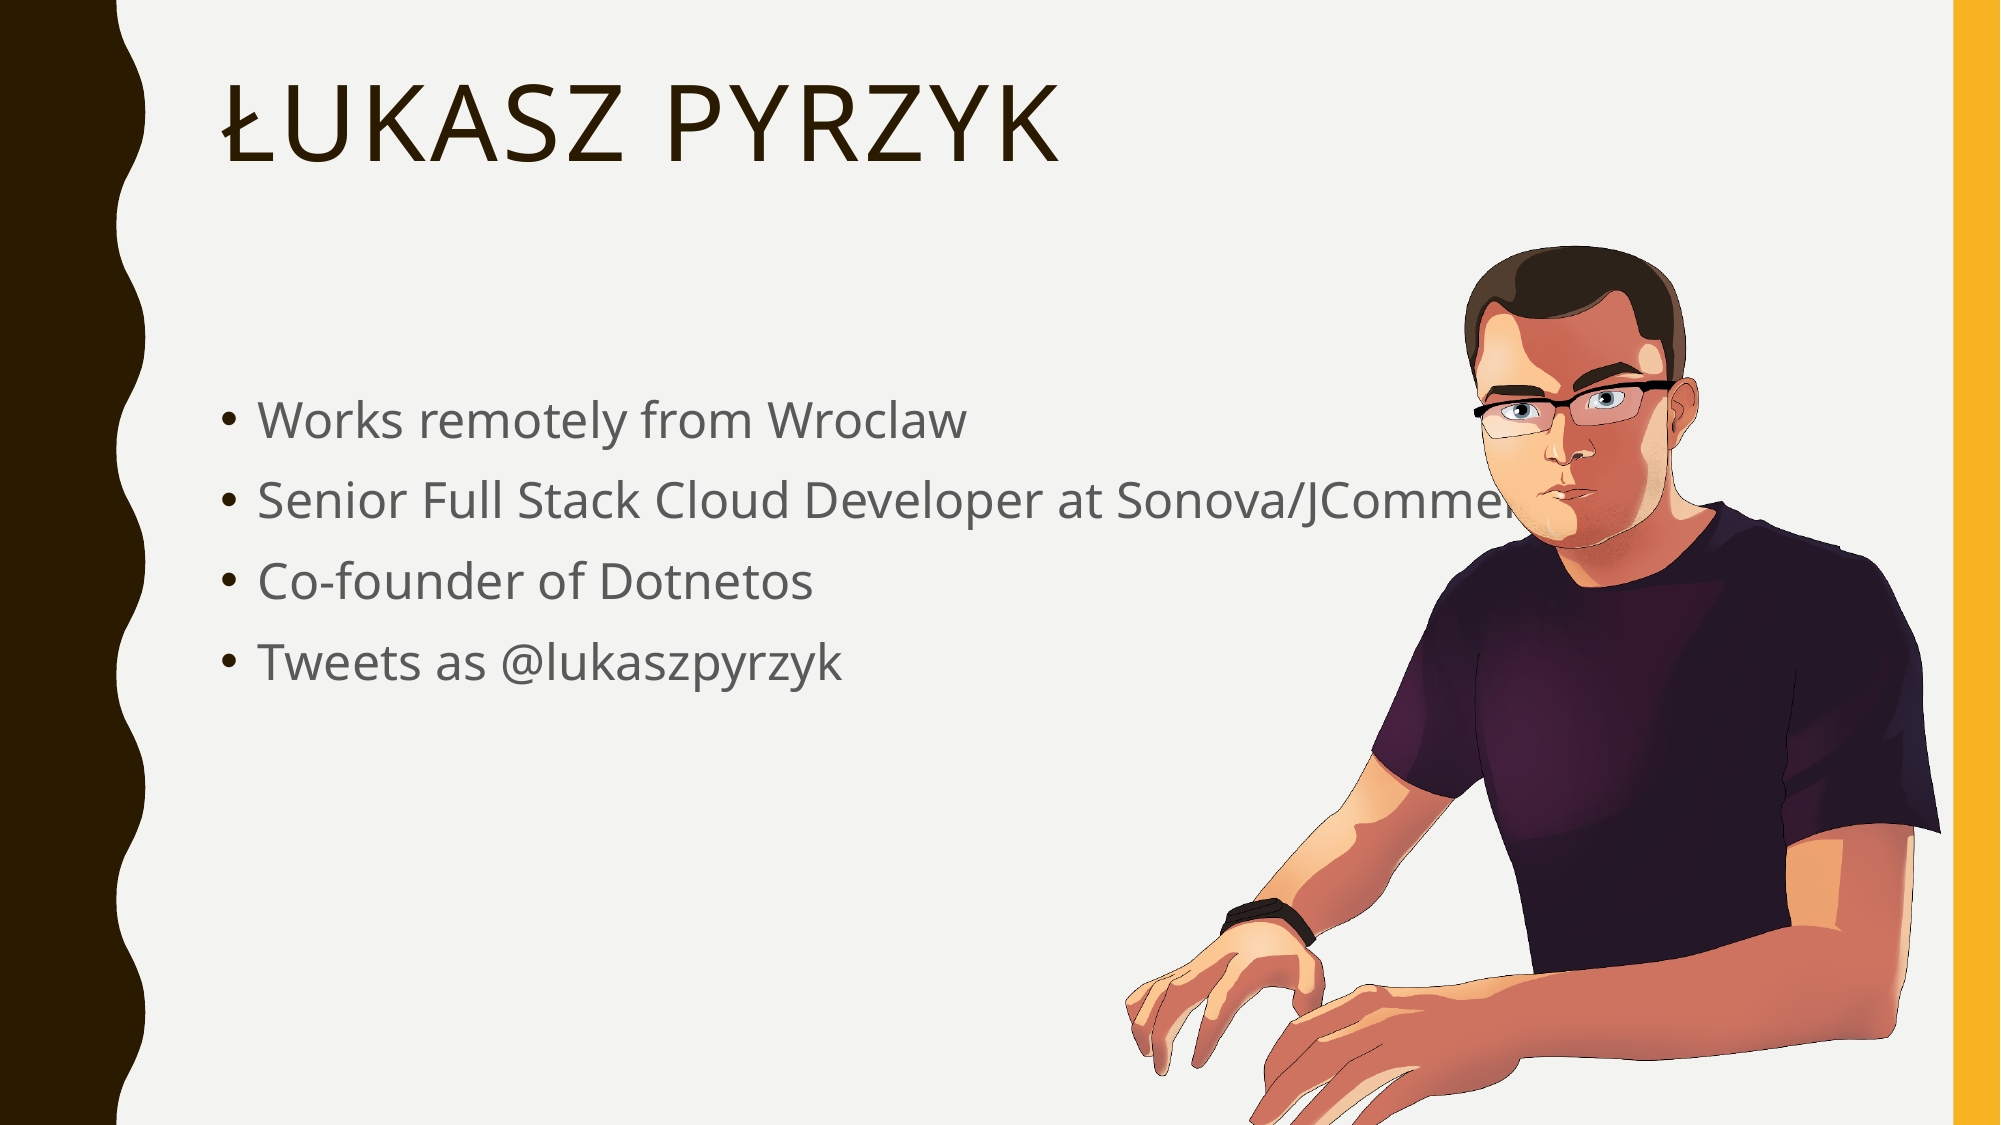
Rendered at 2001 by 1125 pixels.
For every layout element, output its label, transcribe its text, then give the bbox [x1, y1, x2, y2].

picture [511, 215, 2000, 1125]
list Works remotely from Wroclaw Senior Full Stack Cloud Developer at Sonova/JCommerce​ Co-founder of Dotnetos Tweets as @lukaszpyrzyk [205, 375, 511, 965]
title Łukasz pyrzyk [205, 62, 1875, 308]
